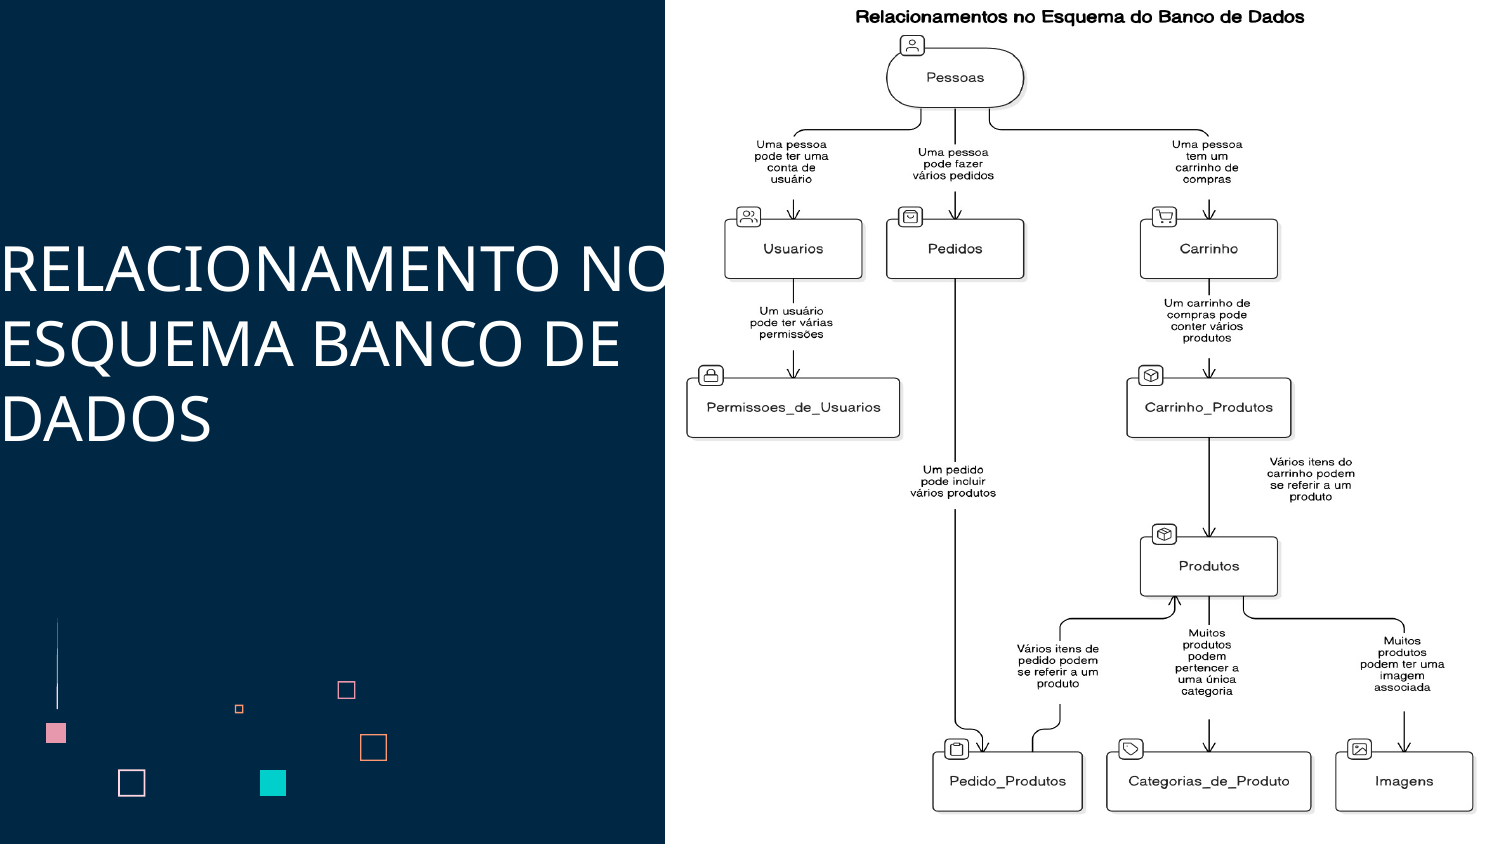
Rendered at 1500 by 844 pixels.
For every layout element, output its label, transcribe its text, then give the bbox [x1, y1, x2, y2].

picture [665, 0, 1500, 844]
title RELACIONAMENTO NO ESQUEMA BANCO DE DADOS [0, 374, 660, 470]
